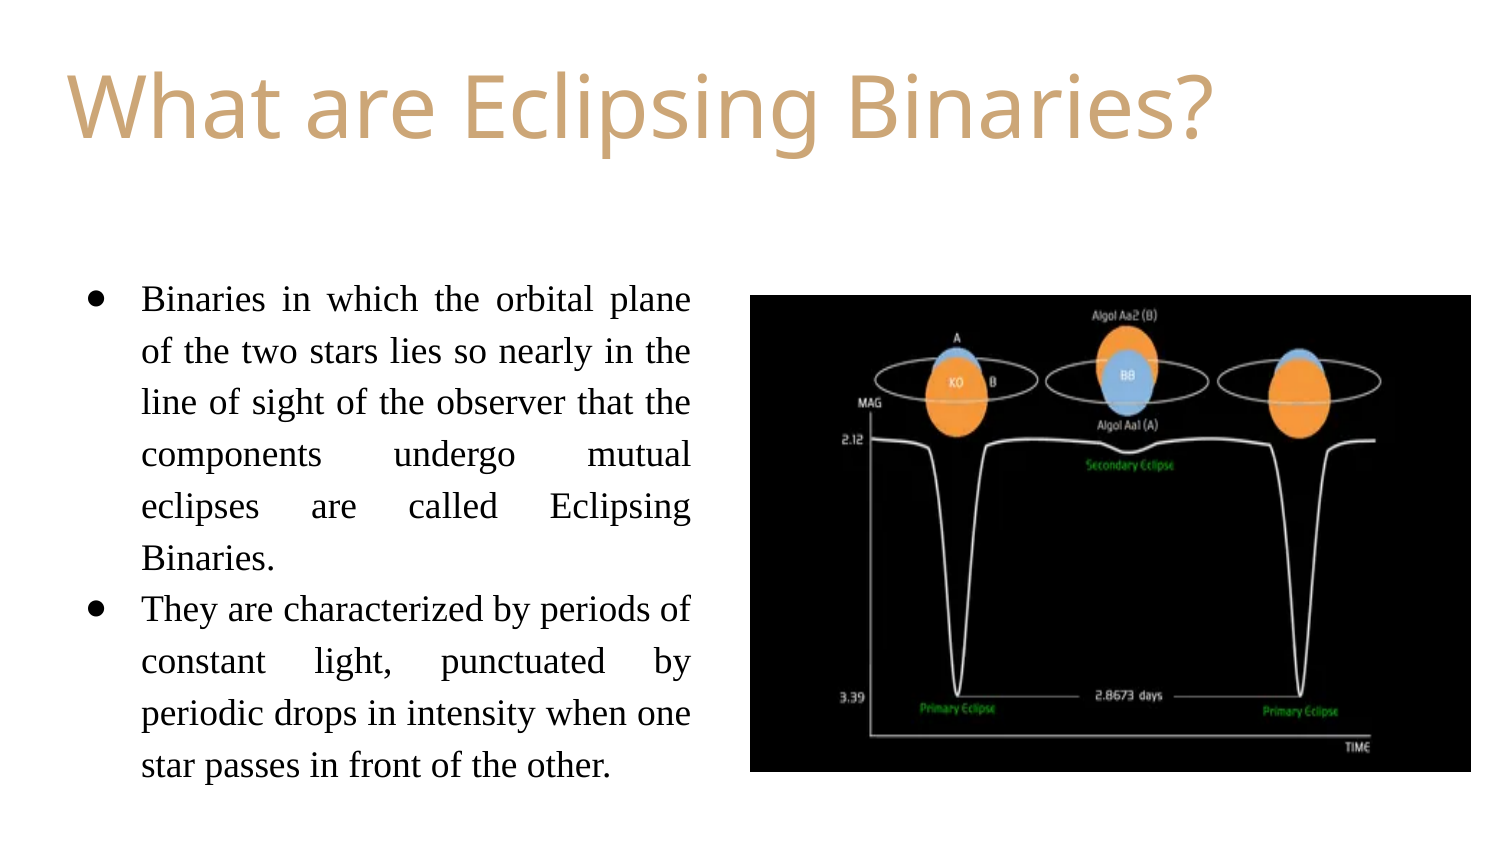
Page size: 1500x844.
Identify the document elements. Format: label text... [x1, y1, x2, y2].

list Binaries in which the orbital plane of the two stars lies so nearly in the line of sight of the observer that the components undergo mutual eclipses are called Eclipsing Binaries. They are characterized by periods of constant light, punctuated by periodic drops in intensity when one star passes in front of the other. [51, 252, 708, 800]
picture [749, 295, 1471, 772]
title What are Eclipsing Binaries? [51, 0, 1449, 208]
